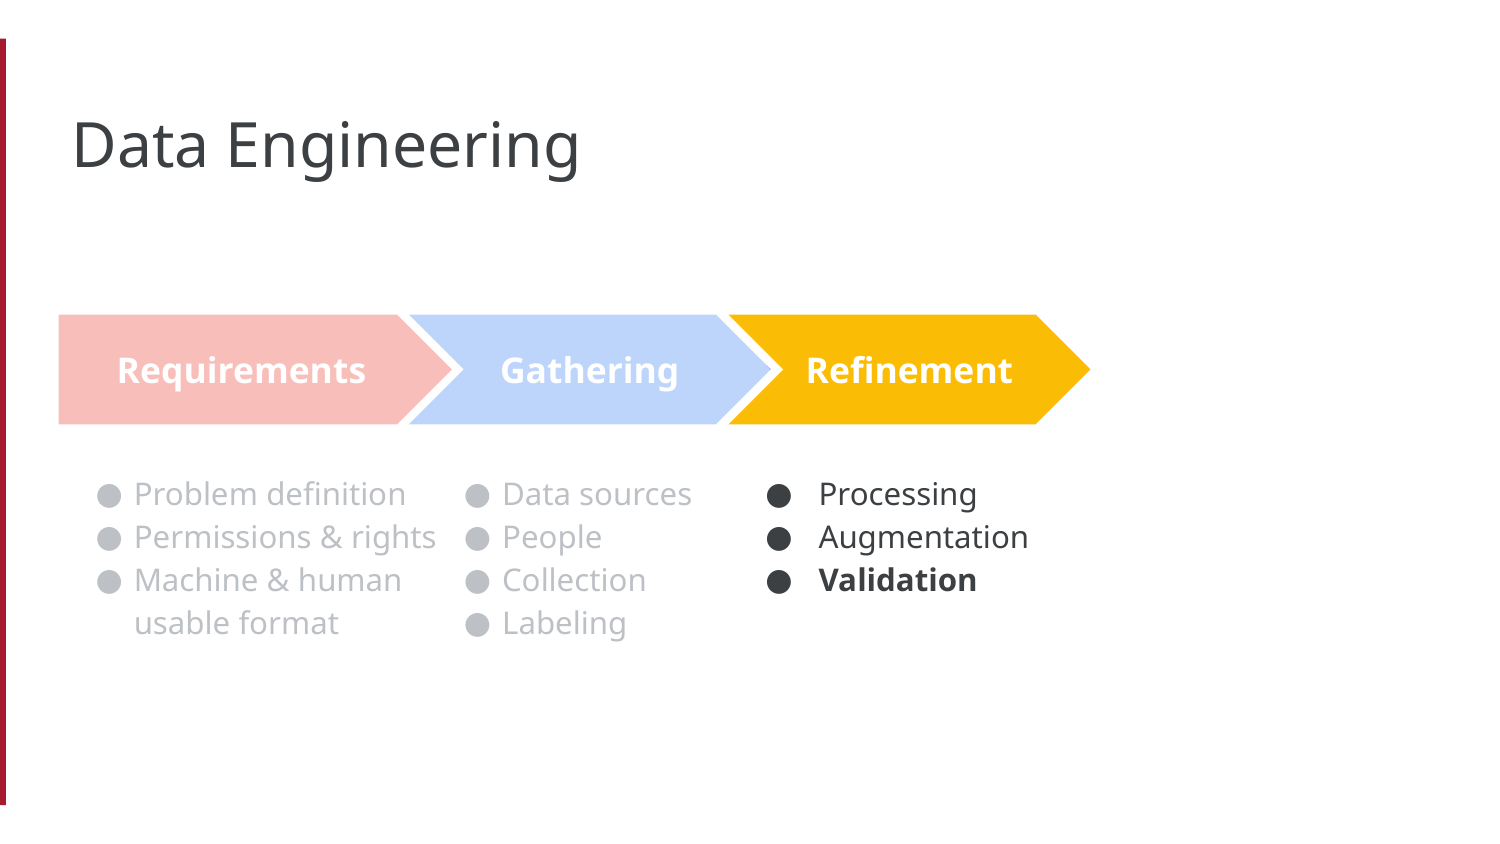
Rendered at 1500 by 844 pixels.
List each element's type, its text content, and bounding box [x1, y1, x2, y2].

text_box Refinement [728, 314, 1091, 425]
text_box Problem definition Permissions & rights Machine & human usable format [58, 453, 427, 714]
text_box Processing Augmentation Validation [728, 453, 1049, 714]
text_box [39, 293, 771, 454]
title Data Engineering [56, 99, 1336, 188]
text_box Data sources People Collection Labeling [427, 453, 722, 714]
